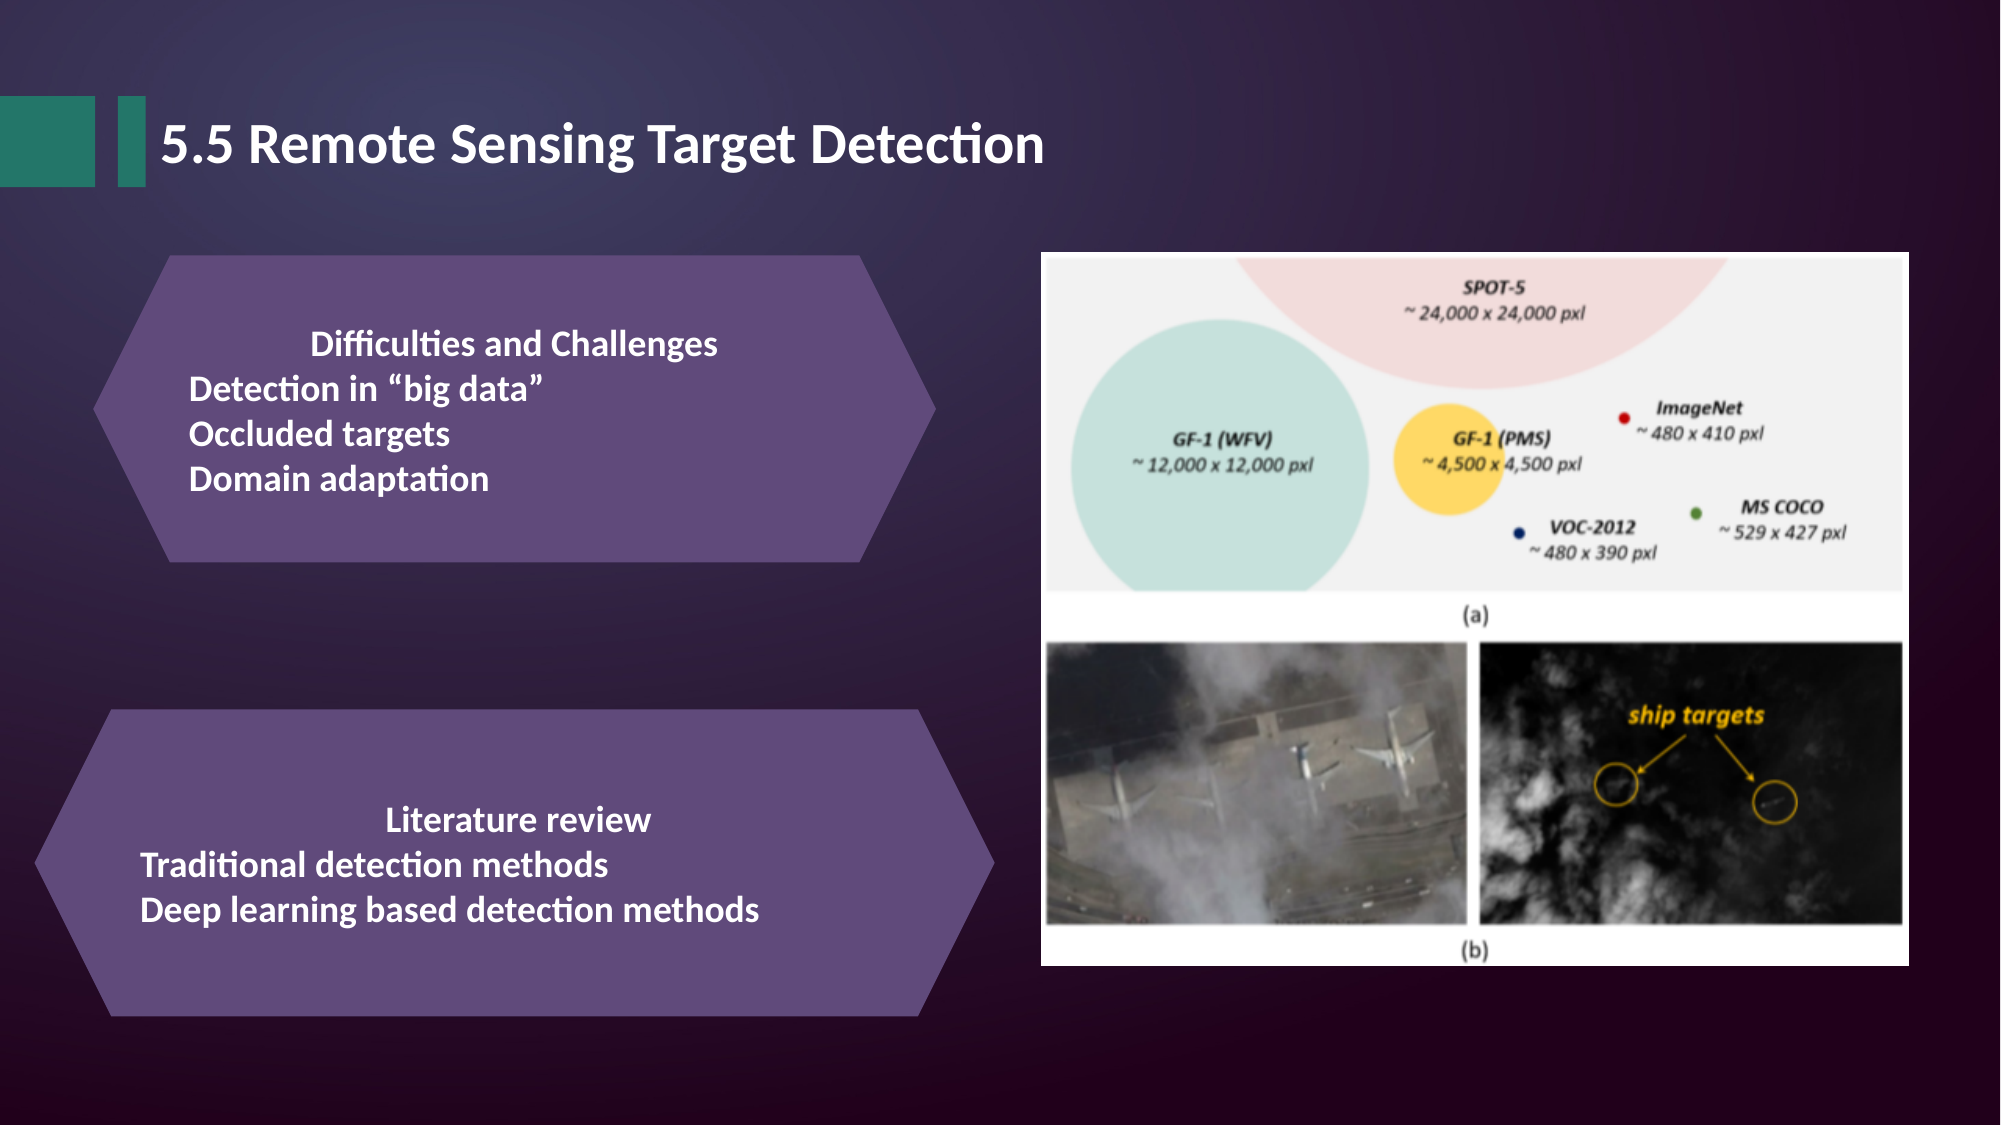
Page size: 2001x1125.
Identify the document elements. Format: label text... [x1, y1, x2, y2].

text_box Literature review Traditional detection methods Deep learning based detection methods [32, 707, 997, 1019]
picture [0, 0, 2001, 1125]
text_box 5.5 Remote Sensing Target Detection [148, 97, 1189, 183]
text_box Difficulties and Challenges Detection in “big data” Occluded targets Domain adaptation [91, 253, 938, 565]
text_box [0, 94, 97, 189]
text_box [116, 94, 148, 189]
